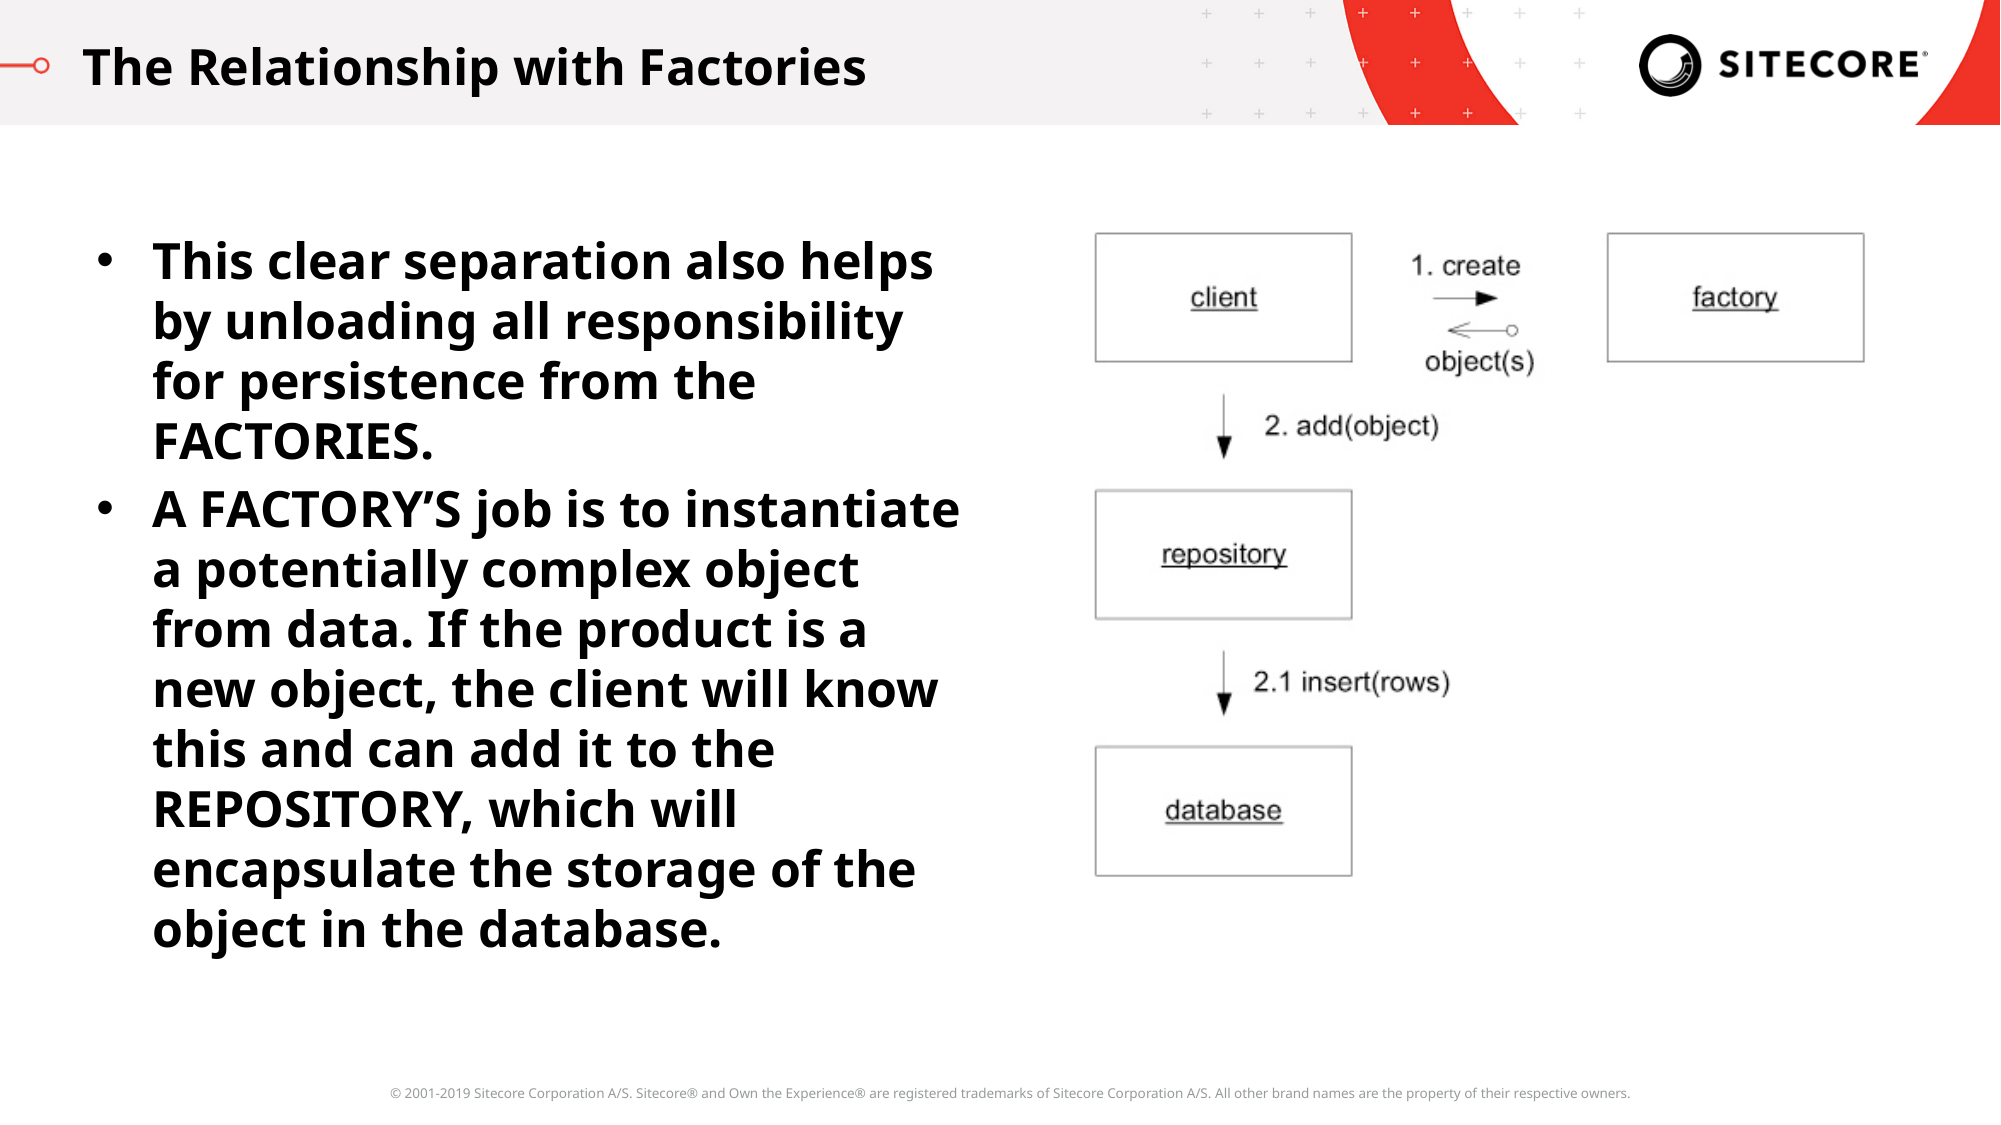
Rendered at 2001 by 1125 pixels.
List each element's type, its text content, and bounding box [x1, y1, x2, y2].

list This clear separation also helps by unloading all responsibility for persistence from the FACTORIES. A FACTORY’S job is to instantiate a potentially complex object from data. If the product is a new object, the client will know this and can add it to the REPOSITORY, which will encapsulate the storage of the object in the database. [81, 221, 1000, 1004]
list The Relationship with Factories [68, 34, 1307, 101]
picture [1085, 221, 1877, 889]
picture [0, 0, 2000, 125]
